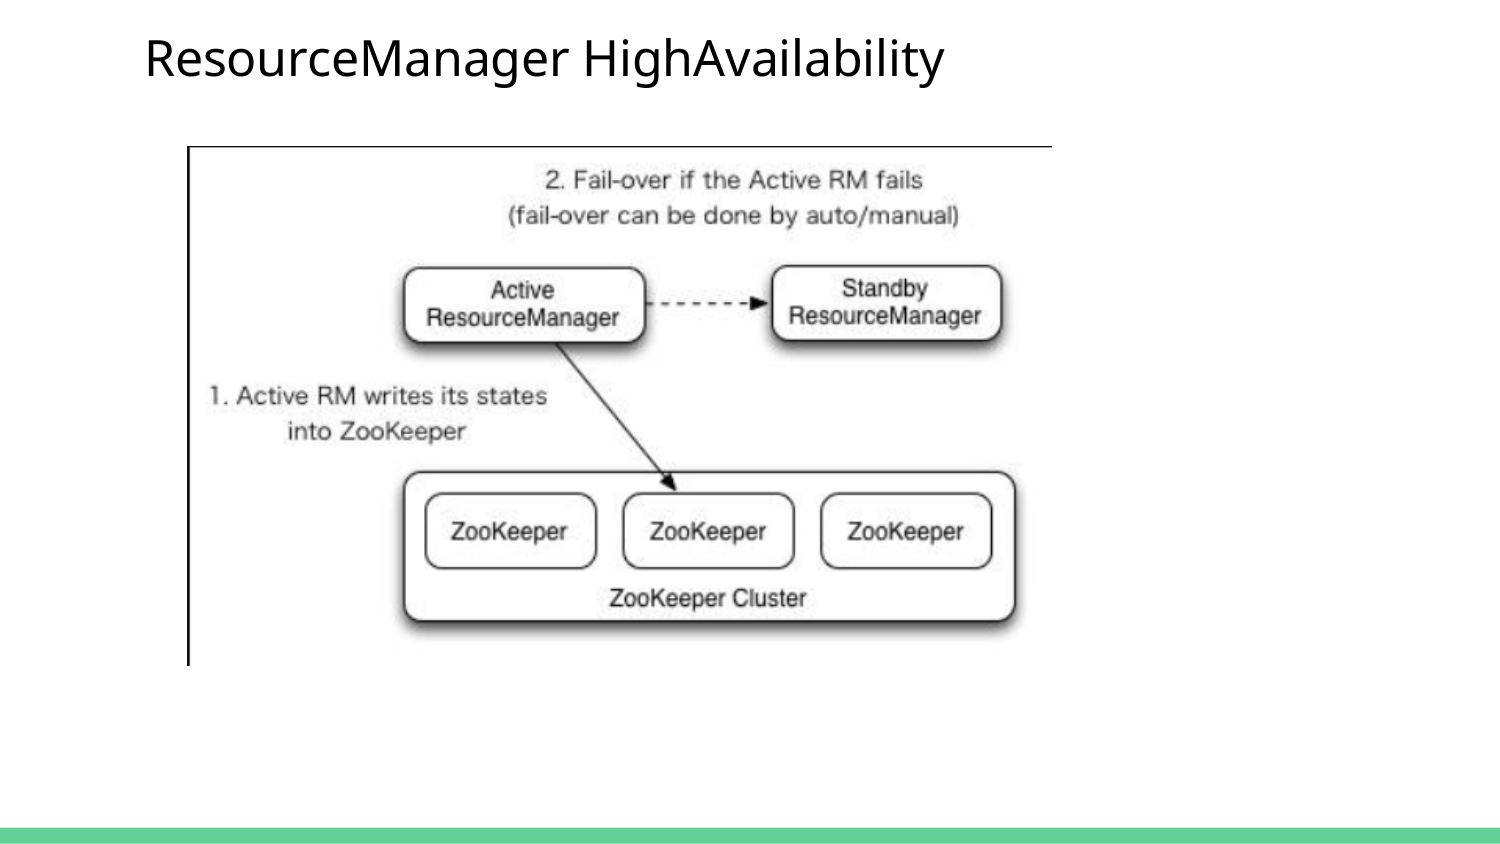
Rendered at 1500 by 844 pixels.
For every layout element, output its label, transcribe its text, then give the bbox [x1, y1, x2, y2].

text_box ResourceManager HighAvailability [142, 24, 1163, 87]
picture [187, 146, 1052, 666]
